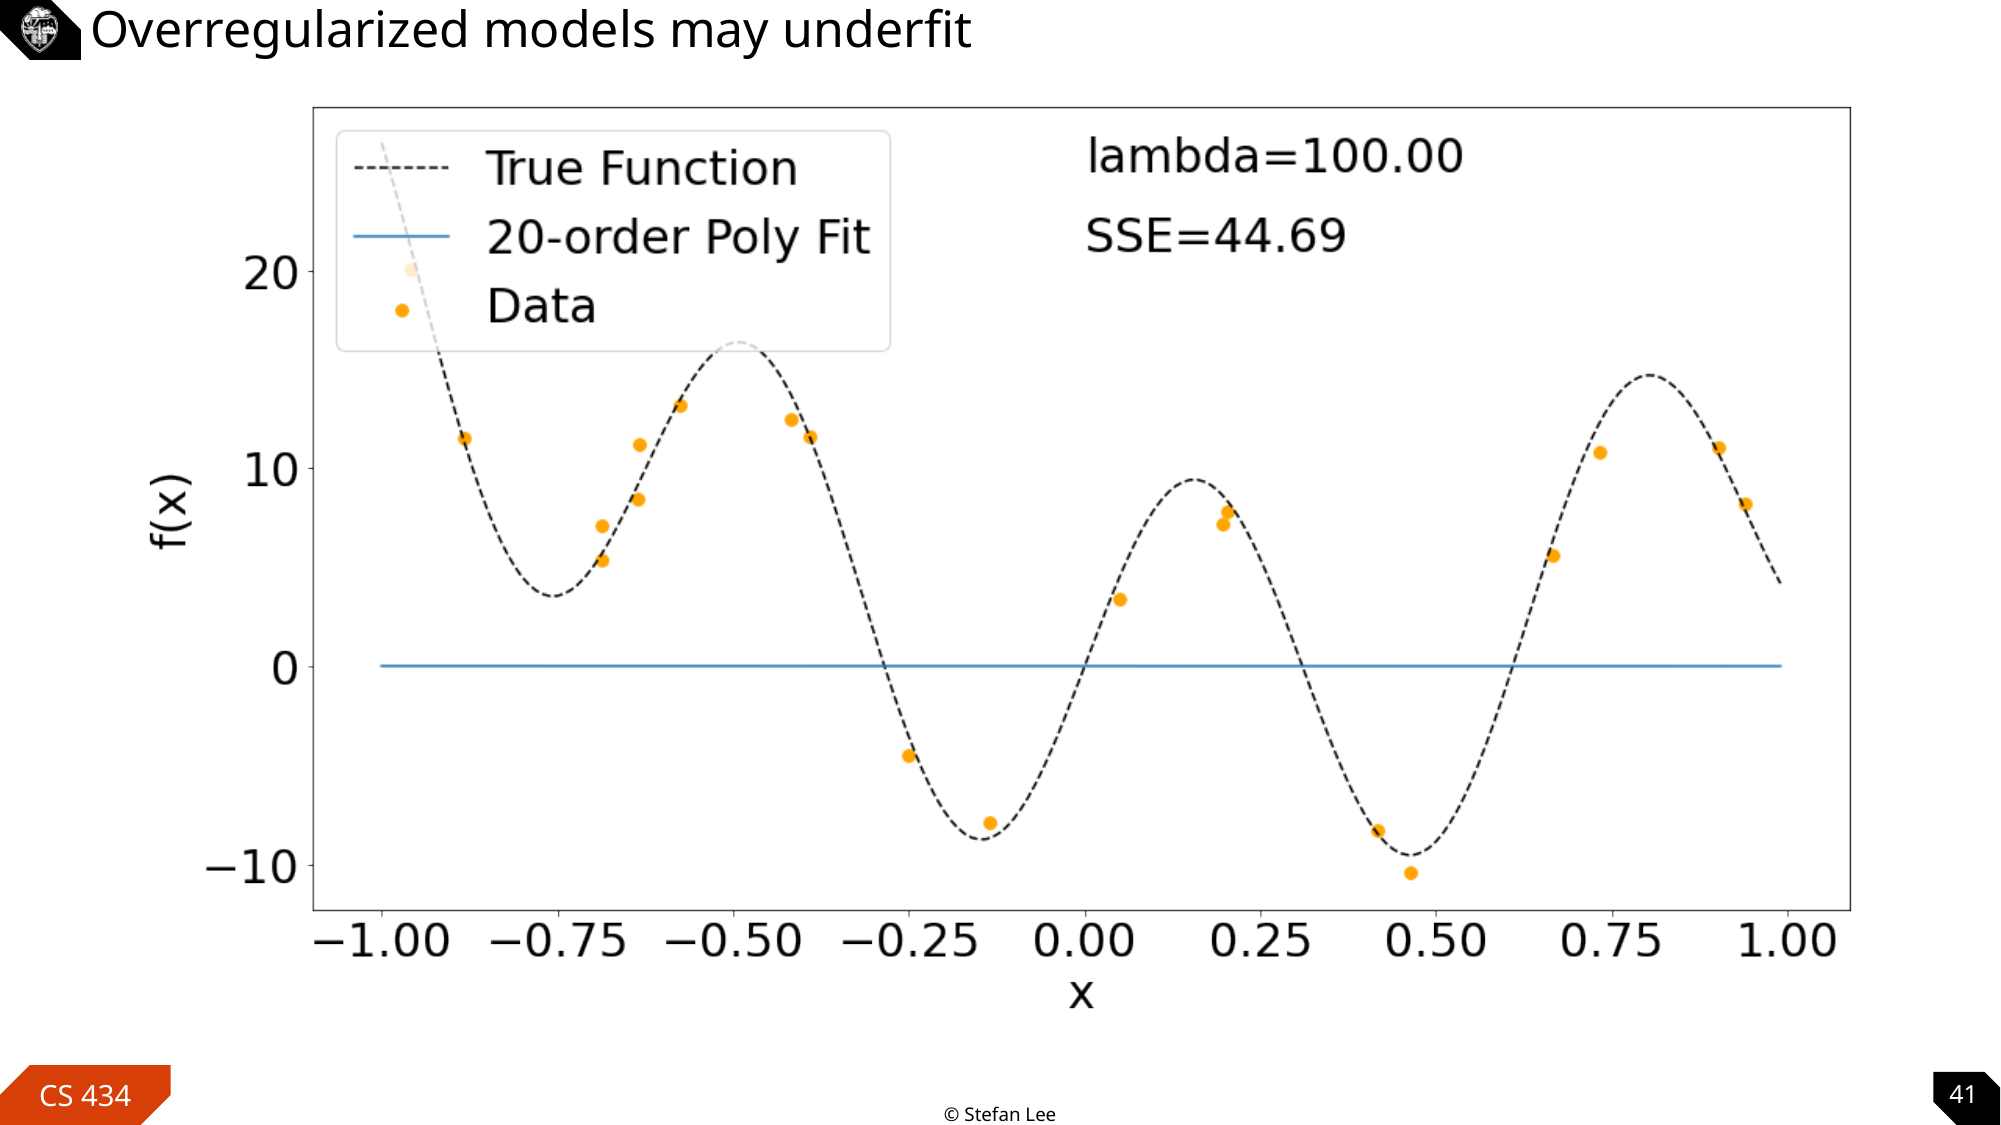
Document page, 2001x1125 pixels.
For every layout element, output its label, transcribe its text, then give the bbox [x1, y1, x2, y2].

slide_number 41 [1933, 1071, 1994, 1119]
picture [139, 95, 1861, 1029]
title Overregularized models may underfit [0, 1, 1699, 61]
